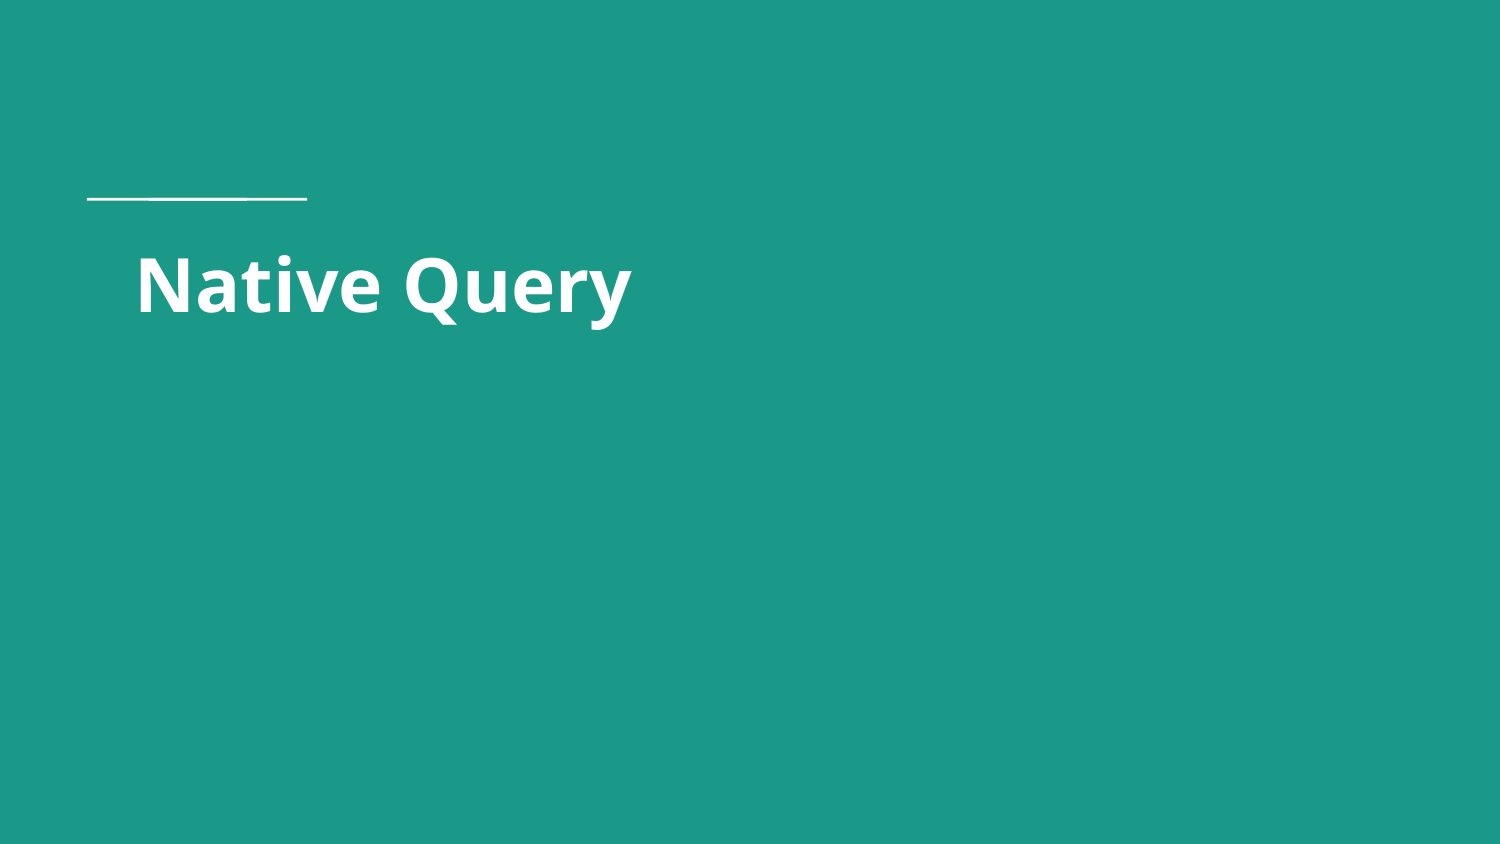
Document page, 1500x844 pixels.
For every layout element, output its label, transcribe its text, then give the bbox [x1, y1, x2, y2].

title Native Query [119, 216, 1381, 466]
